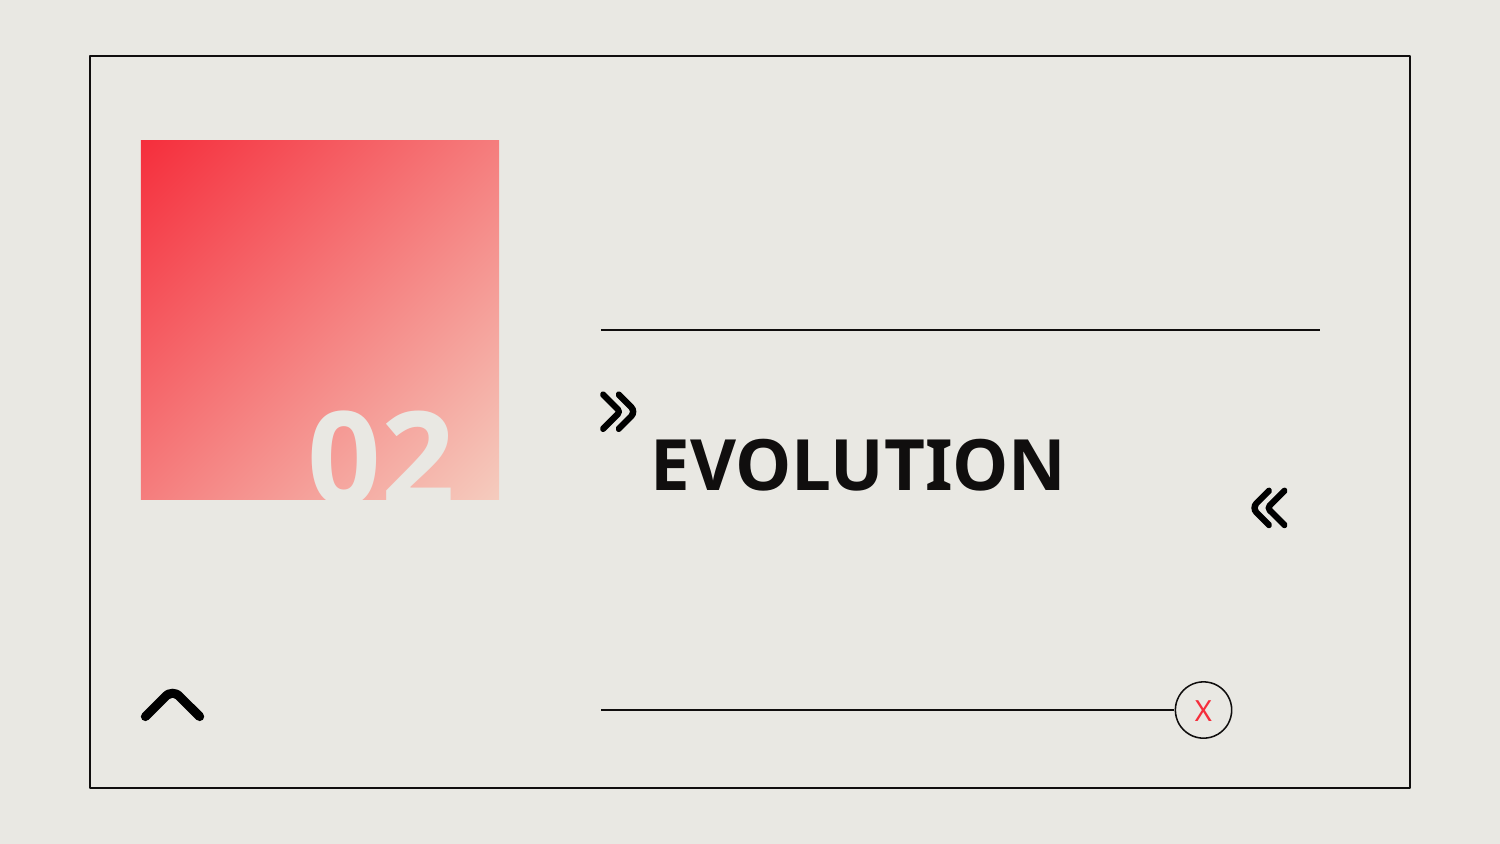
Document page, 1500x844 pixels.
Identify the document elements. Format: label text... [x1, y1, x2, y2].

title 02 [219, 383, 545, 522]
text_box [1251, 488, 1287, 527]
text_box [601, 392, 636, 431]
text_box [1183, 681, 1224, 690]
text_box [1183, 730, 1224, 739]
title EVOLUTION [635, 348, 1356, 577]
text_box [140, 688, 205, 722]
text_box [140, 140, 500, 500]
text_box X [1163, 690, 1244, 730]
